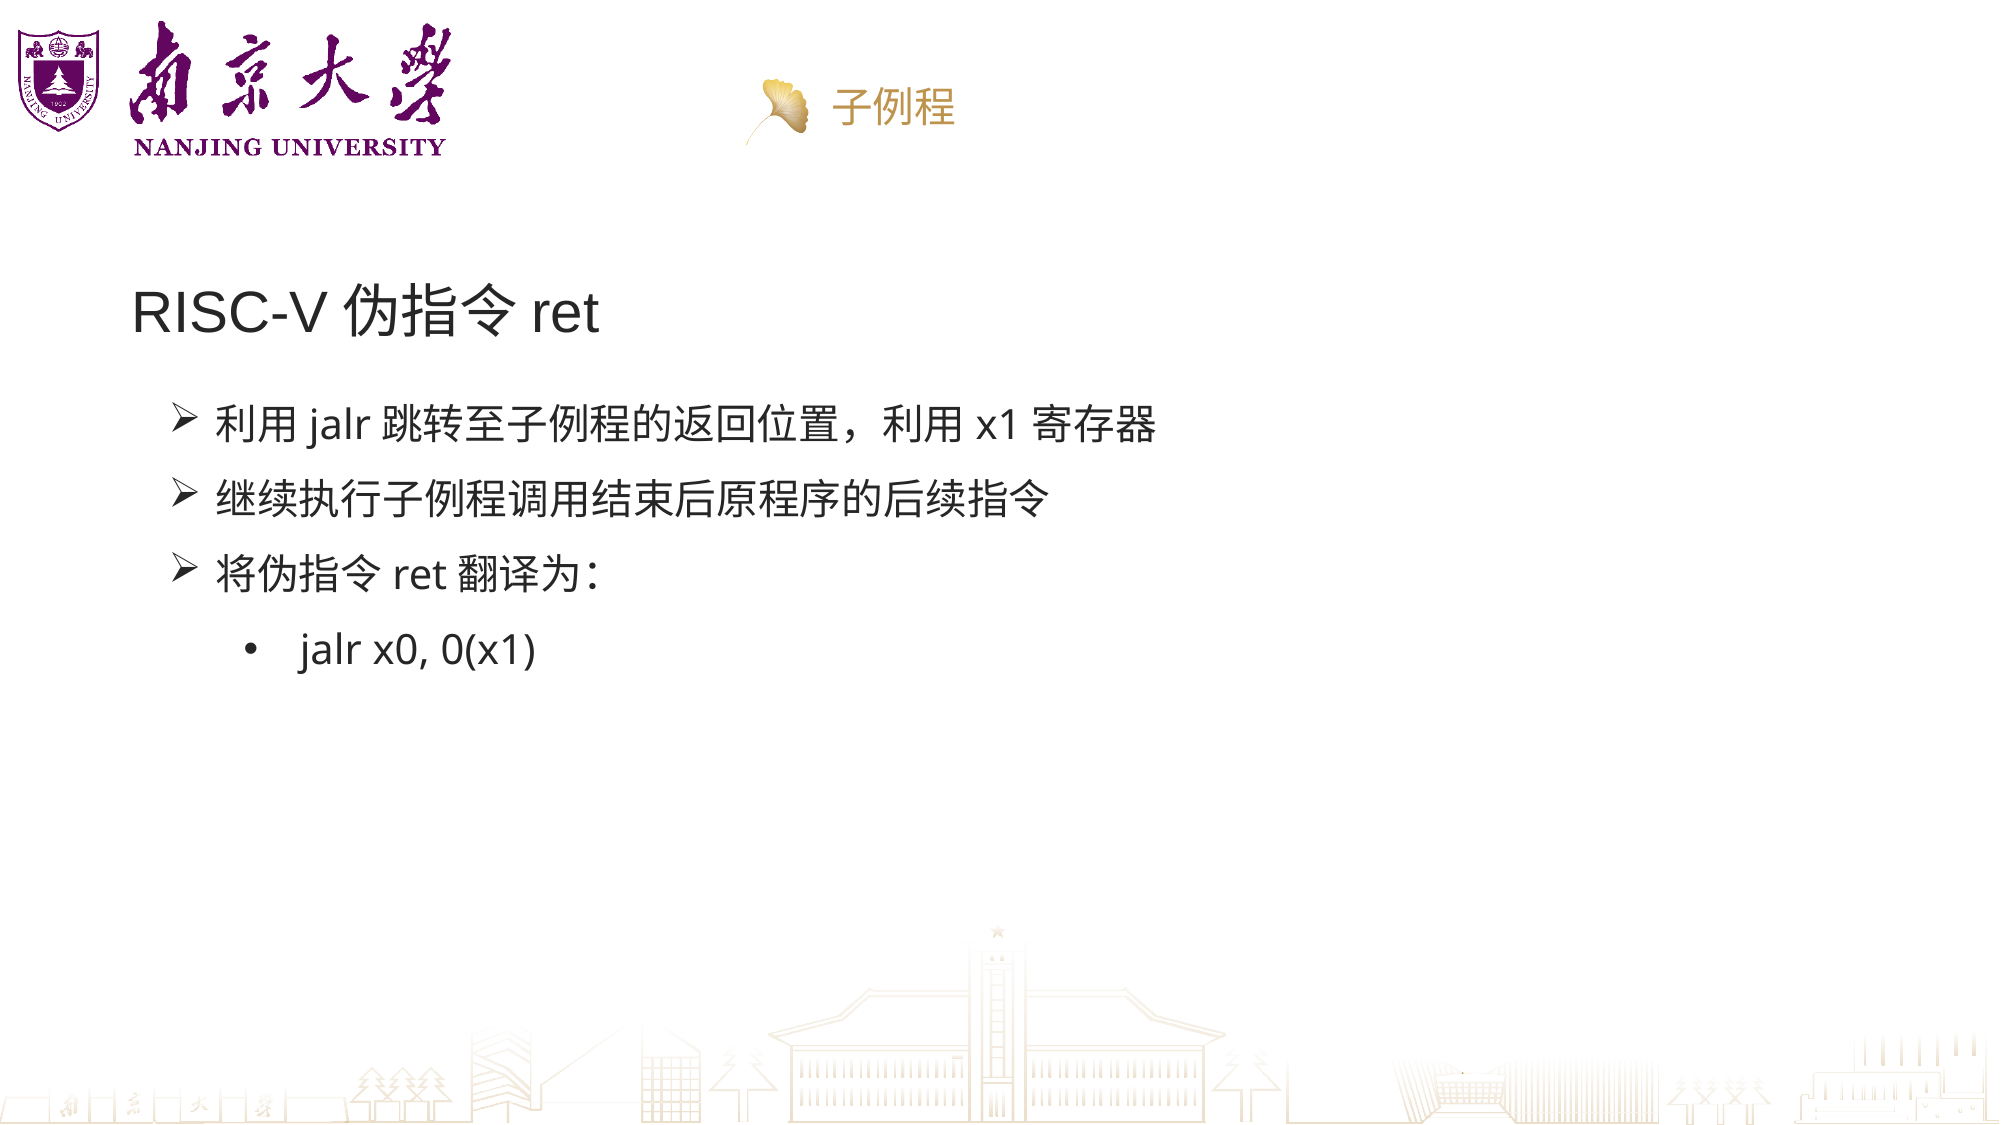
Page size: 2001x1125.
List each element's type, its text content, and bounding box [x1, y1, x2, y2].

picture [18, 21, 451, 160]
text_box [116, 249, 1839, 675]
text_box 子例程 [816, 73, 1226, 139]
picture [731, 64, 830, 169]
